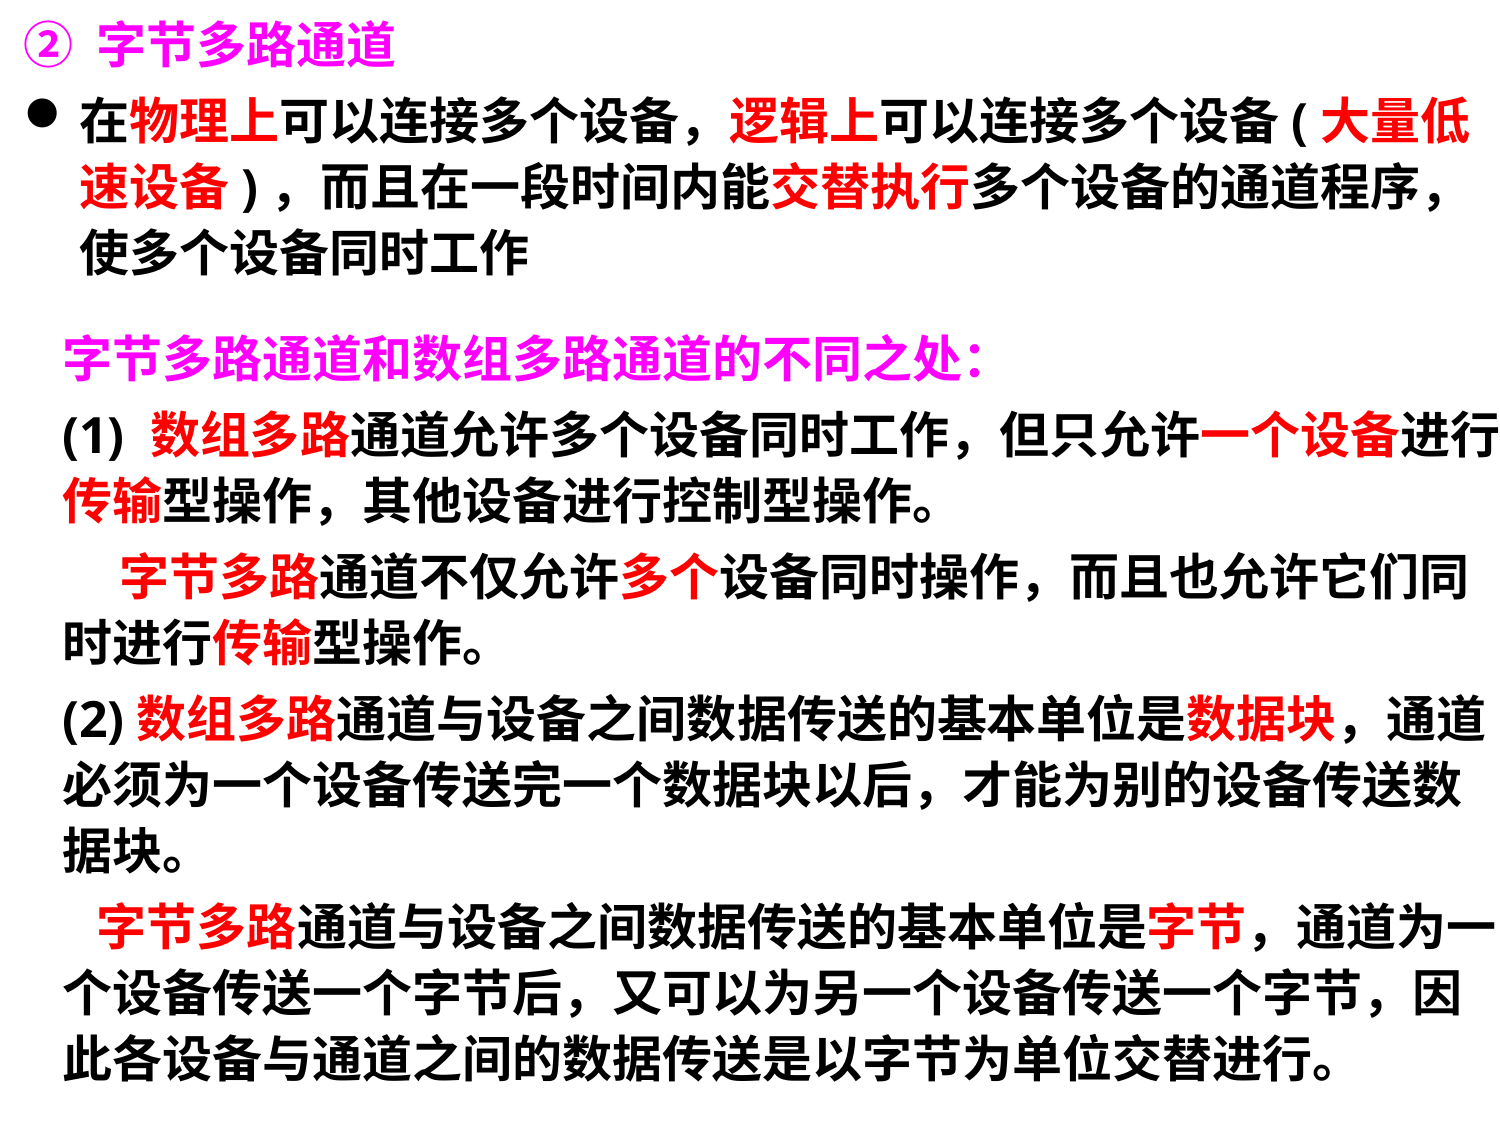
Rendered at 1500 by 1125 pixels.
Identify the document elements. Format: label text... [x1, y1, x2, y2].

list ② 字节多路通道 在物理上可以连接多个设备，逻辑上可以连接多个设备(大量低速设备)，而且在一段时间内能交替执行多个设备的通道程序，使多个设备同时工作 [8, 0, 1492, 374]
text_box 字节多路通道和数组多路通道的不同之处： (1) 数组多路通道允许多个设备同时工作，但只允许一个设备进行传输型操作，其他设备进行控制型操作。 字节多路通道不仅允许多个设备同时操作，而且也允许它们同时进行传输型操作。 (2)数组多路通道与设备之间数据传送的基本单位是数据块，通道必须为一个设备传送完一个数据块以后，才能为别的设备传送数据块。 字节多路通道与设备之间数据传送的基本单位是字节，通道为一个设备传送一个字节后，又可以为另一个设备传送一个字节，因此各设备与通道之间的数据传送是以字节为单位交替进行。 [47, 314, 1500, 688]
